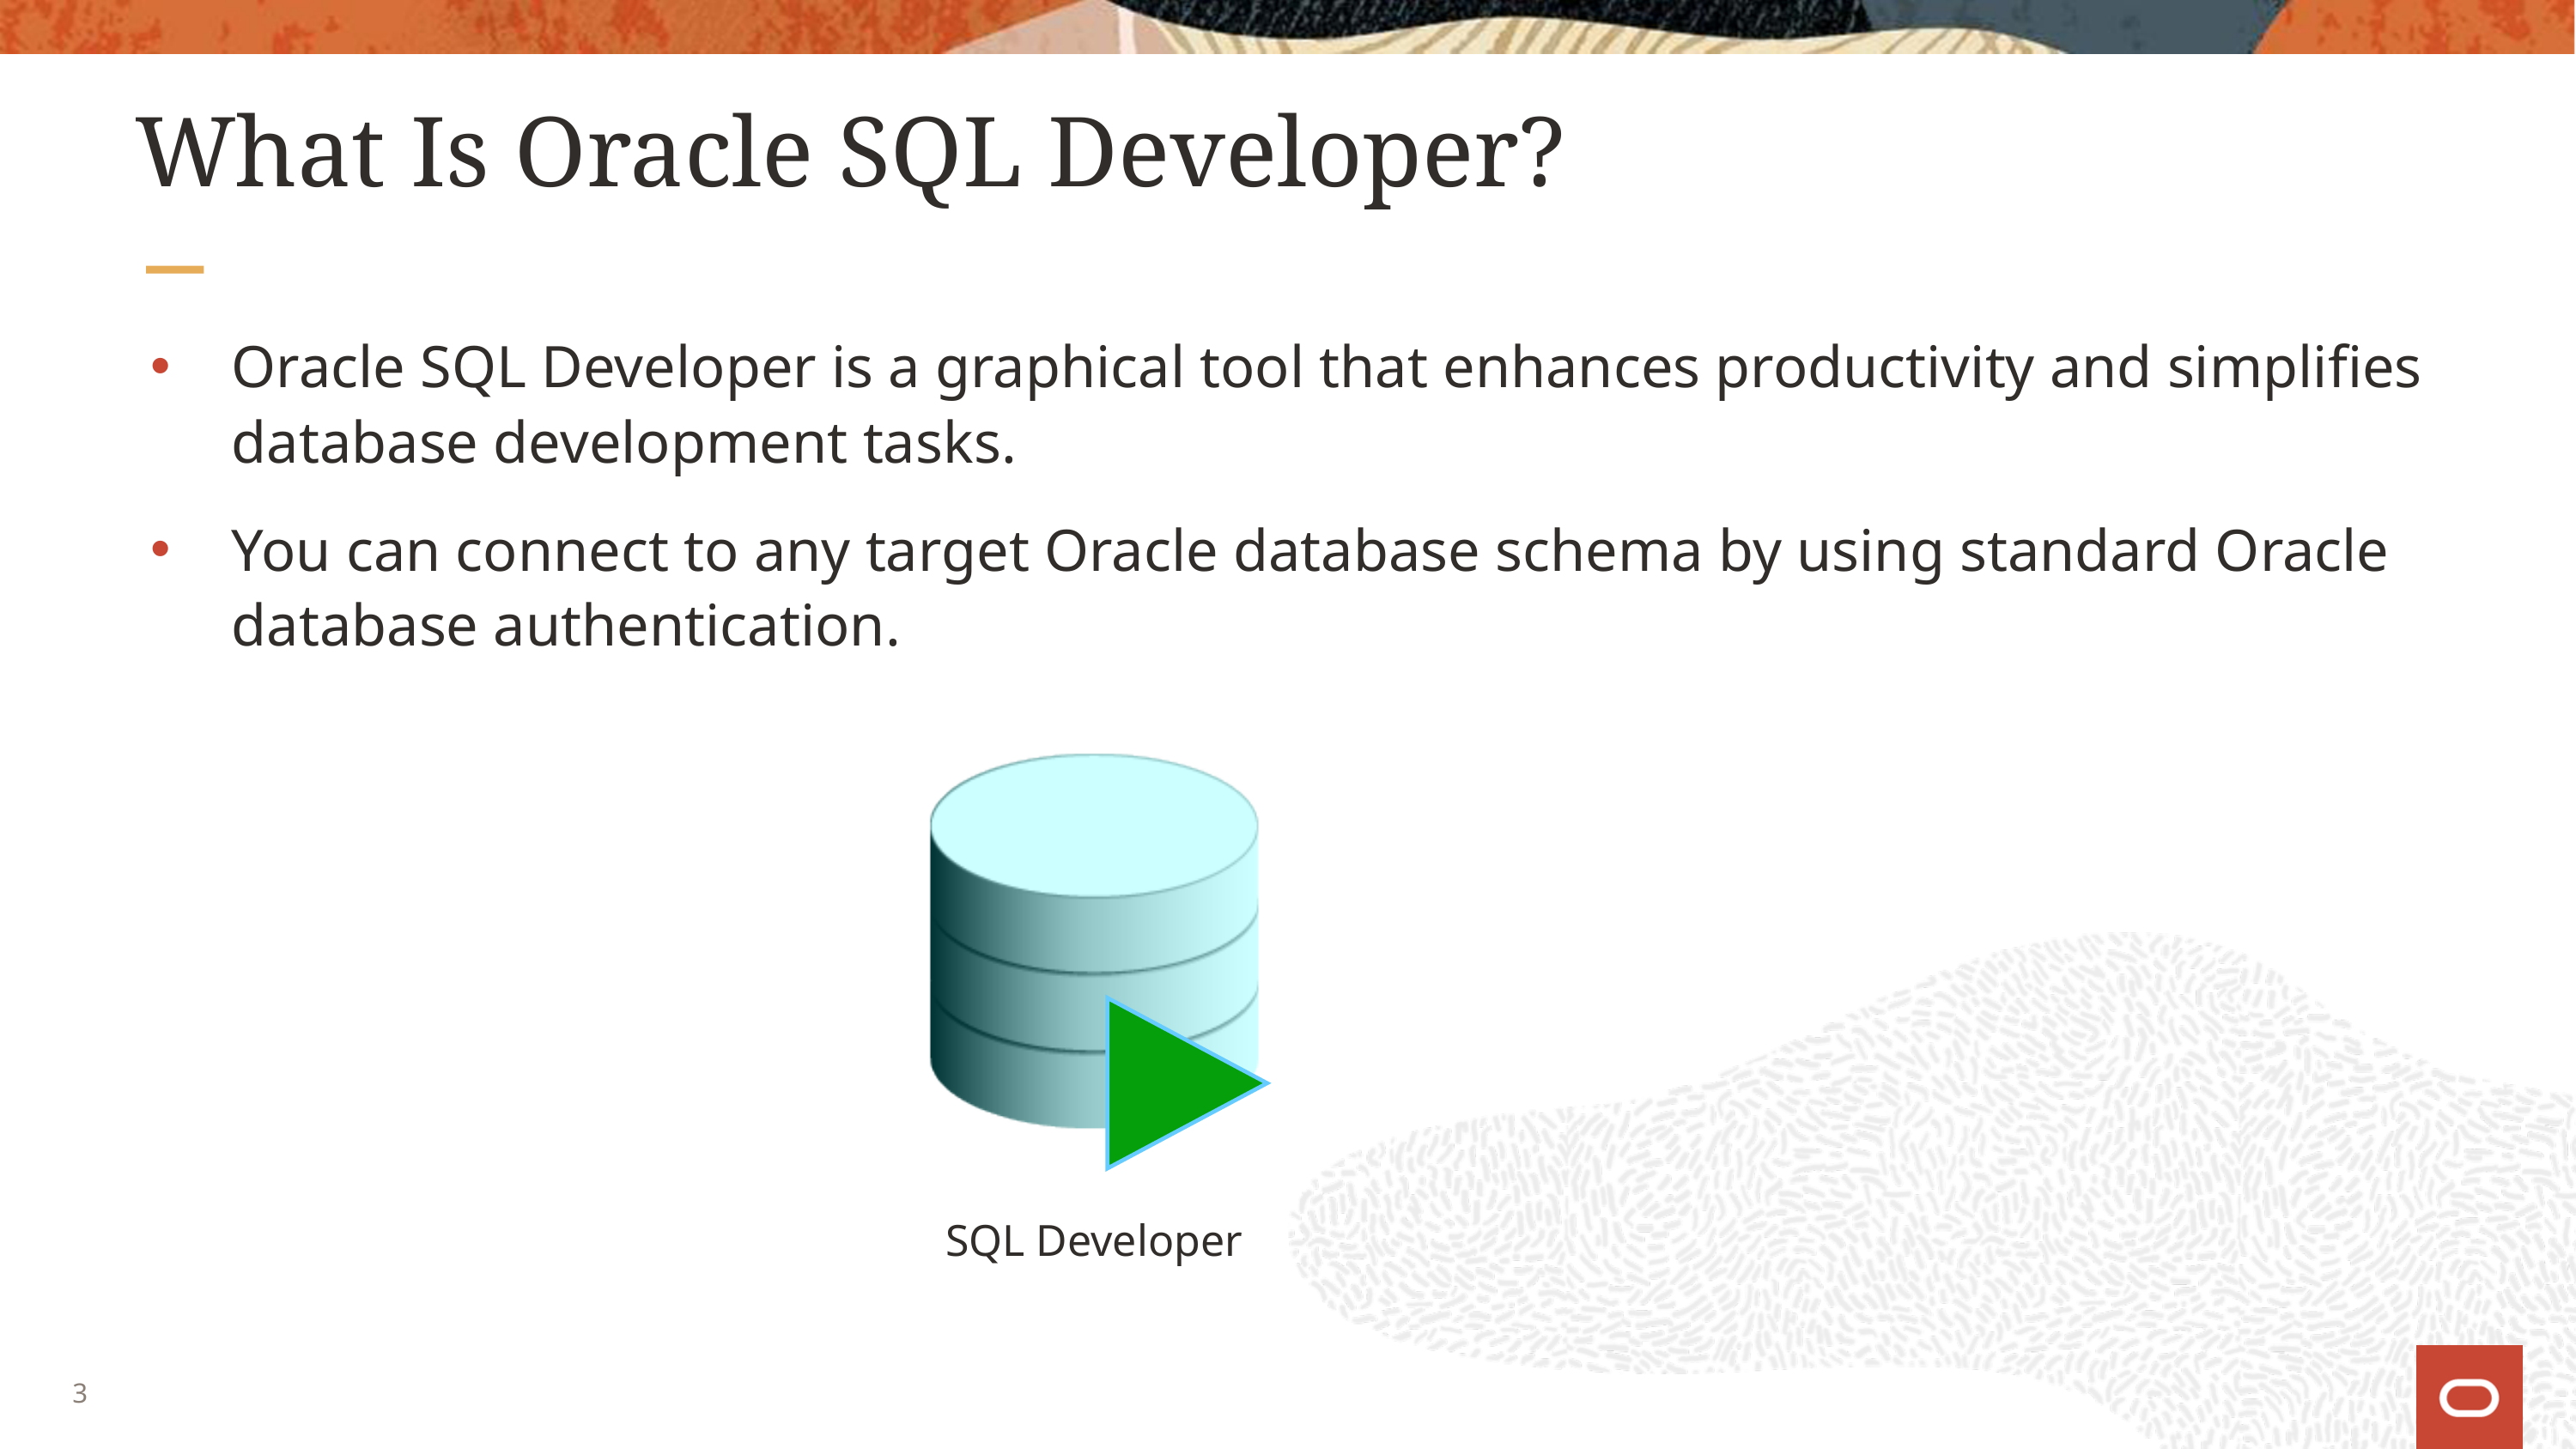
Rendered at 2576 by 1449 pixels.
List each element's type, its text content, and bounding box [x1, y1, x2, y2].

list Oracle SQL Developer is a graphical tool that enhances productivity and simplifies database development tasks. You can connect to any target Oracle database schema by using standard Oracle database authentication. [131, 319, 2445, 806]
picture [0, 0, 2576, 54]
title What Is Oracle SQL Developer? [131, 86, 2445, 252]
picture [2416, 1345, 2523, 1449]
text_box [825, 740, 1363, 1273]
